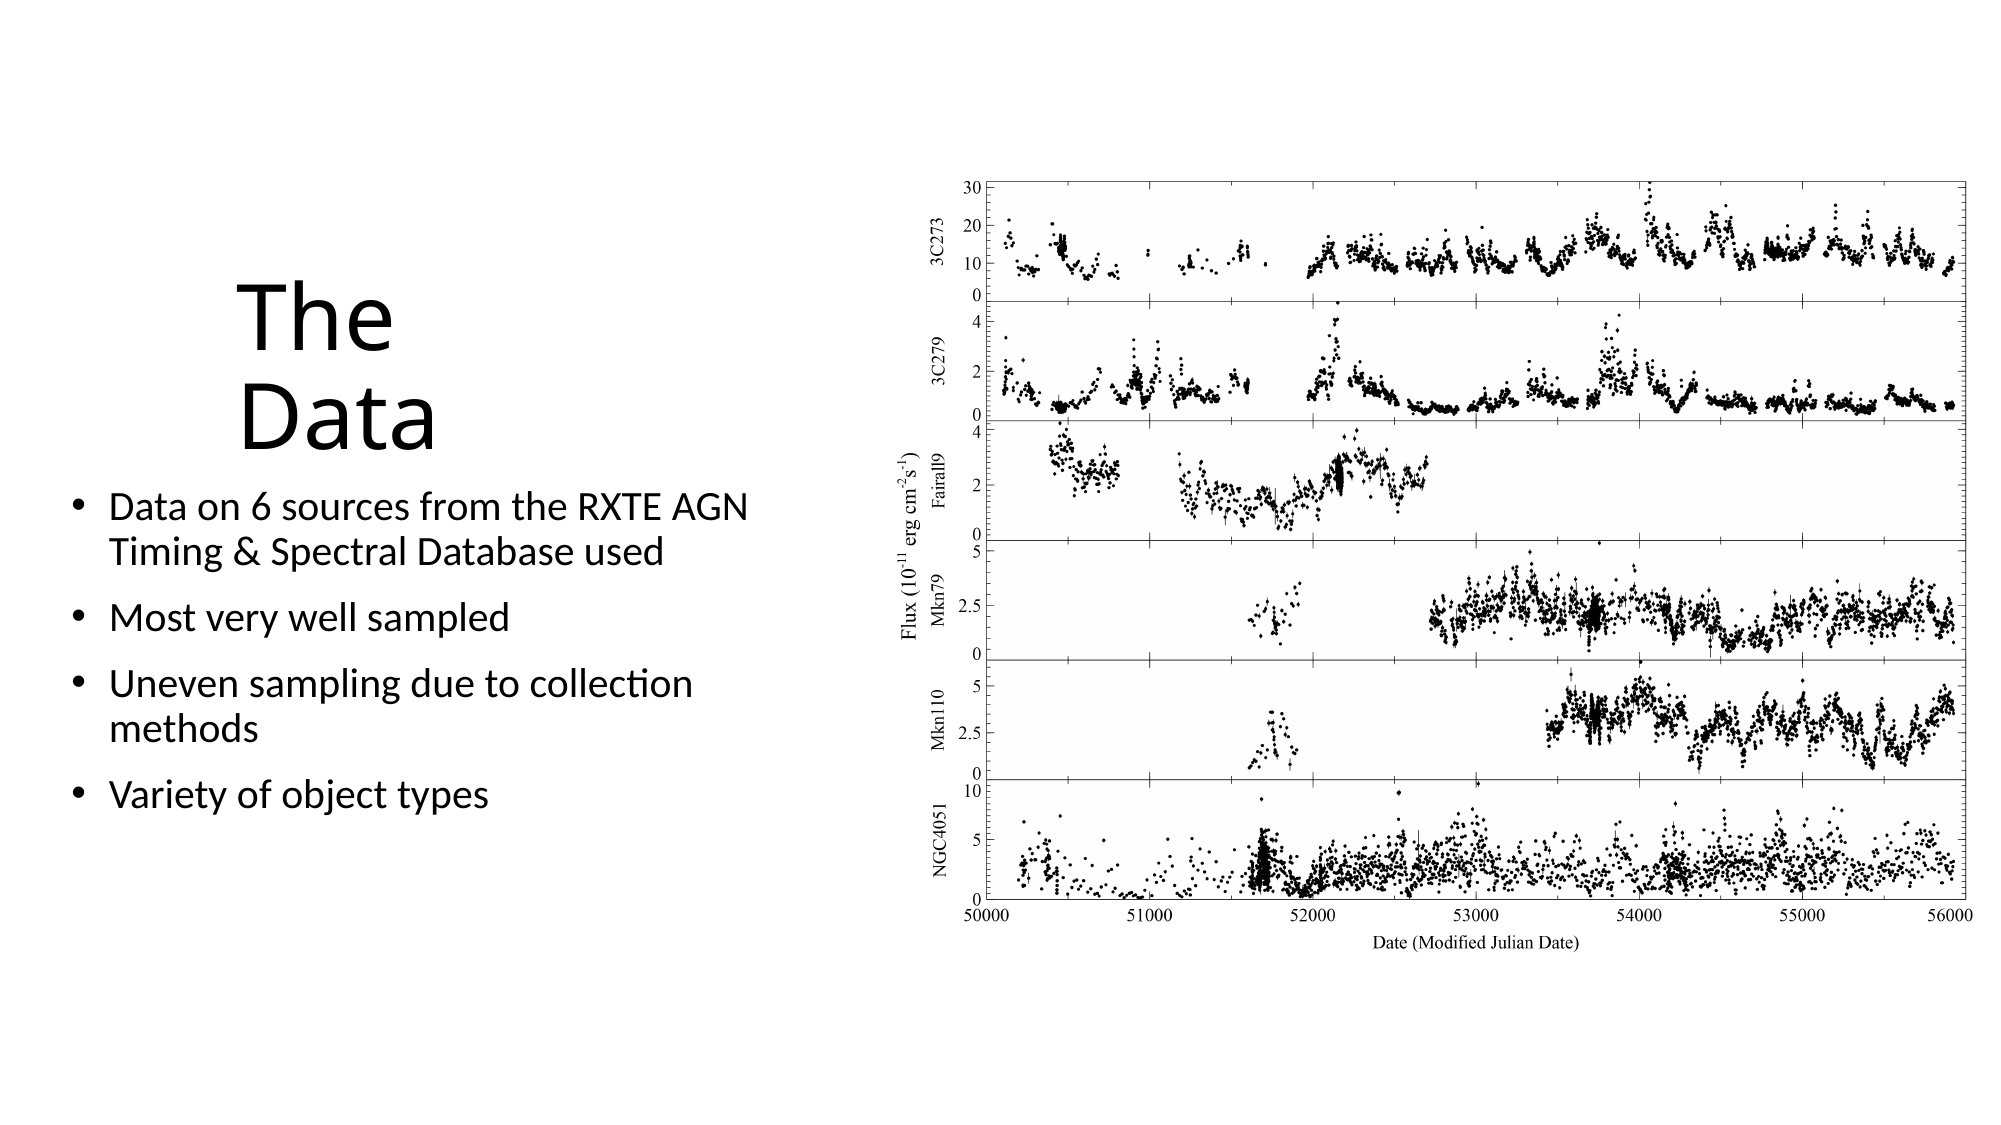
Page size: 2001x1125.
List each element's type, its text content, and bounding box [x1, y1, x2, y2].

title The Data [221, 299, 633, 442]
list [880, 162, 1973, 963]
list Data on 6 sources from the RXTE AGN Timing & Spectral Database used Most very well sampled Uneven sampling due to collection methods Variety of object types [56, 476, 798, 905]
